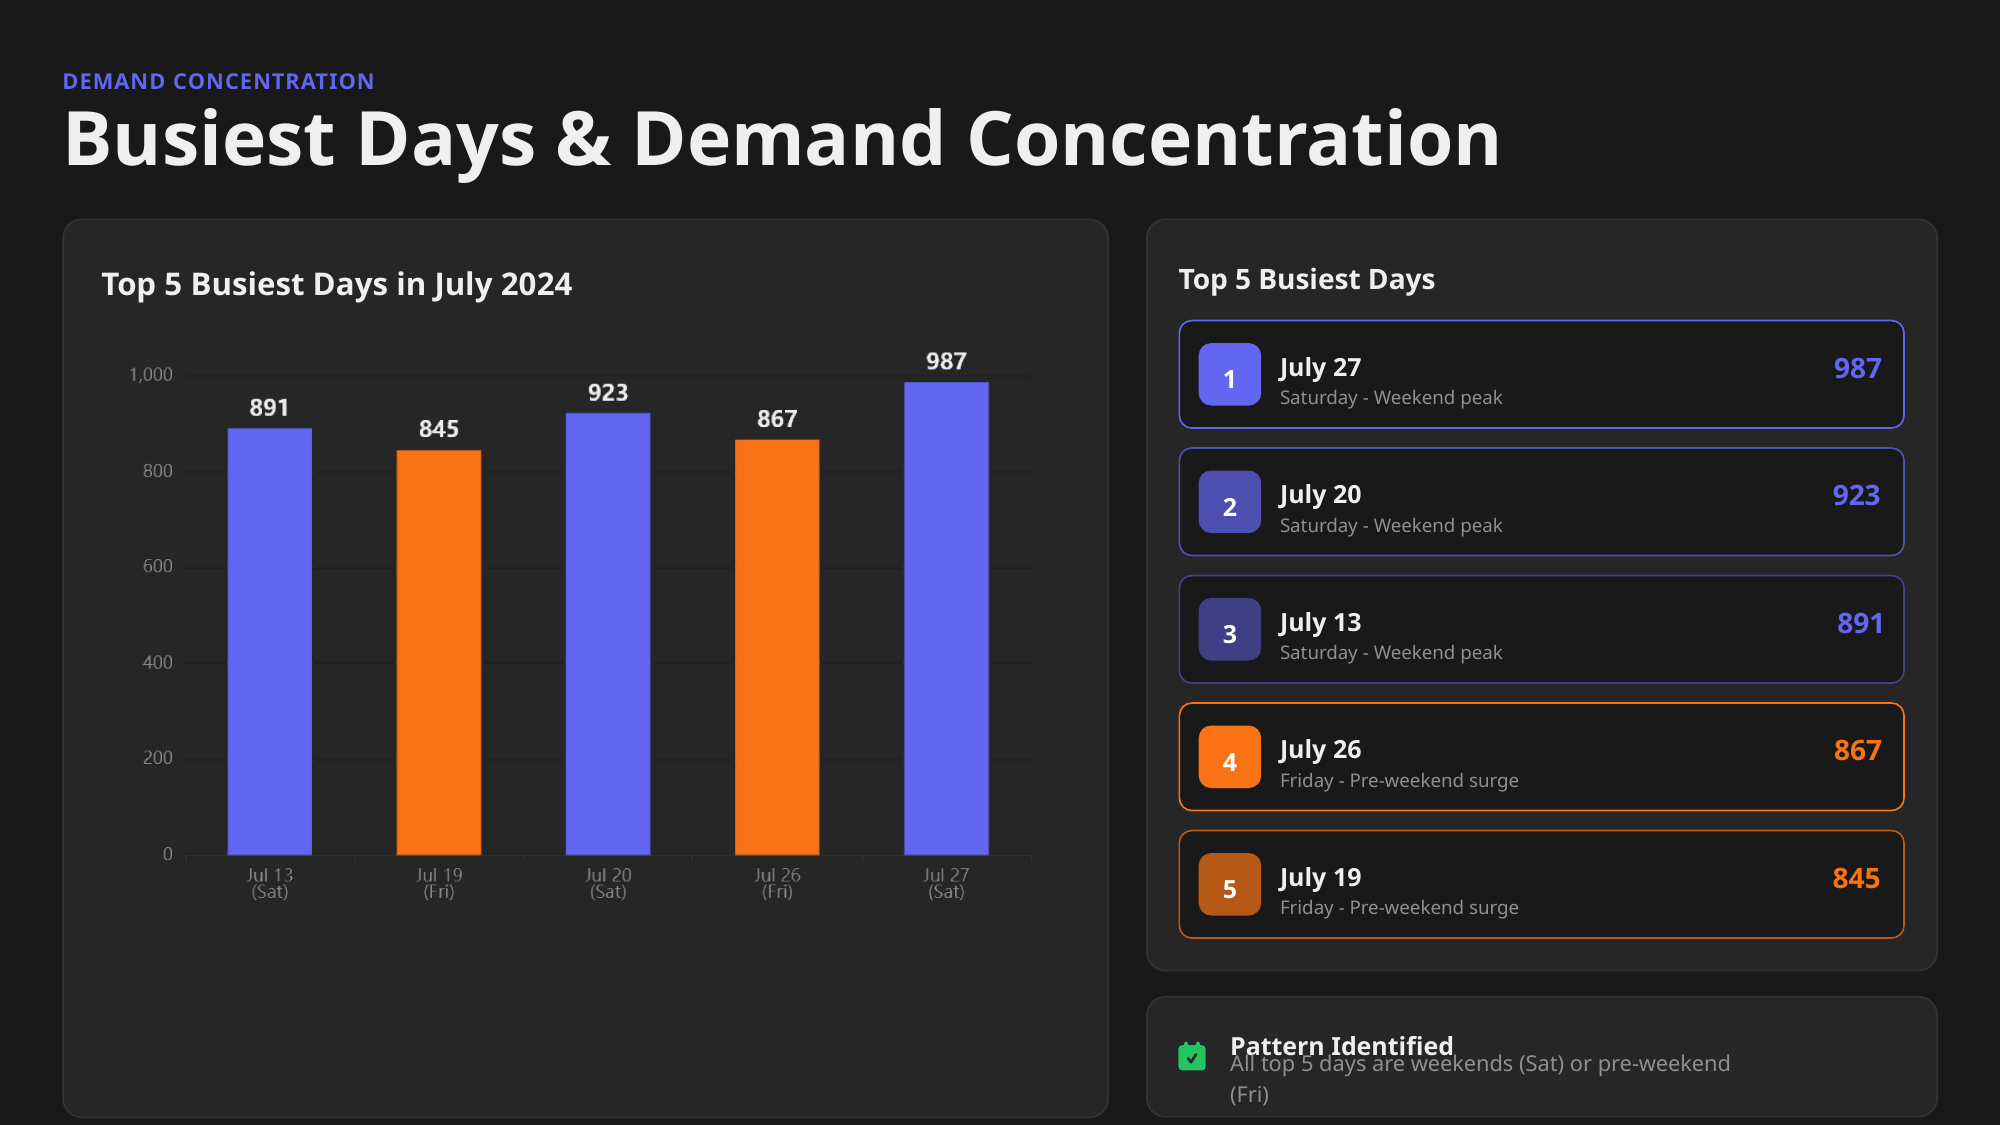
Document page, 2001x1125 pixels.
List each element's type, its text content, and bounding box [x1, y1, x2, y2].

text_box DEMAND CONCENTRATION [62, 62, 1949, 94]
text_box [1146, 219, 1938, 971]
text_box Saturday - Weekend peak [1279, 638, 1894, 664]
text_box All top 5 days are weekends (Sat) or pre-weekend (Fri) [1230, 1059, 1763, 1092]
text_box 845 [1832, 849, 1899, 894]
text_box [1179, 448, 1905, 556]
text_box July 13 [1280, 598, 1373, 636]
text_box July 26 [1279, 725, 1377, 764]
text_box July 19 [1279, 853, 1374, 891]
text_box [63, 219, 1109, 1118]
text_box Saturday - Weekend peak [1279, 383, 1894, 409]
text_box [1179, 830, 1905, 939]
text_box [1179, 320, 1905, 429]
text_box [1179, 575, 1905, 684]
text_box Busiest Days & Demand Concentration [62, 106, 1975, 182]
text_box 2 [1192, 470, 1268, 533]
text_box Top 5 Busiest Days [1178, 251, 1920, 295]
text_box 923 [1833, 467, 1899, 512]
text_box [1179, 703, 1905, 811]
text_box Friday - Pre-weekend surge [1279, 766, 1894, 792]
text_box July 27 [1279, 343, 1376, 381]
text_box July 20 [1280, 470, 1379, 509]
text_box Top 5 Busiest Days in July 2024 [101, 257, 1086, 302]
text_box Saturday - Weekend peak [1279, 511, 1894, 537]
text_box 4 [1192, 725, 1268, 788]
text_box 987 [1834, 339, 1899, 384]
text_box 3 [1192, 598, 1268, 661]
text_box 867 [1834, 722, 1899, 767]
picture [101, 326, 1070, 952]
text_box [1178, 1041, 1206, 1071]
text_box Pattern Identified [1230, 1022, 1765, 1060]
text_box 5 [1192, 853, 1268, 916]
text_box [1146, 996, 1938, 1117]
text_box 891 [1837, 594, 1899, 639]
text_box 1 [1192, 343, 1268, 406]
text_box Friday - Pre-weekend surge [1279, 893, 1894, 919]
